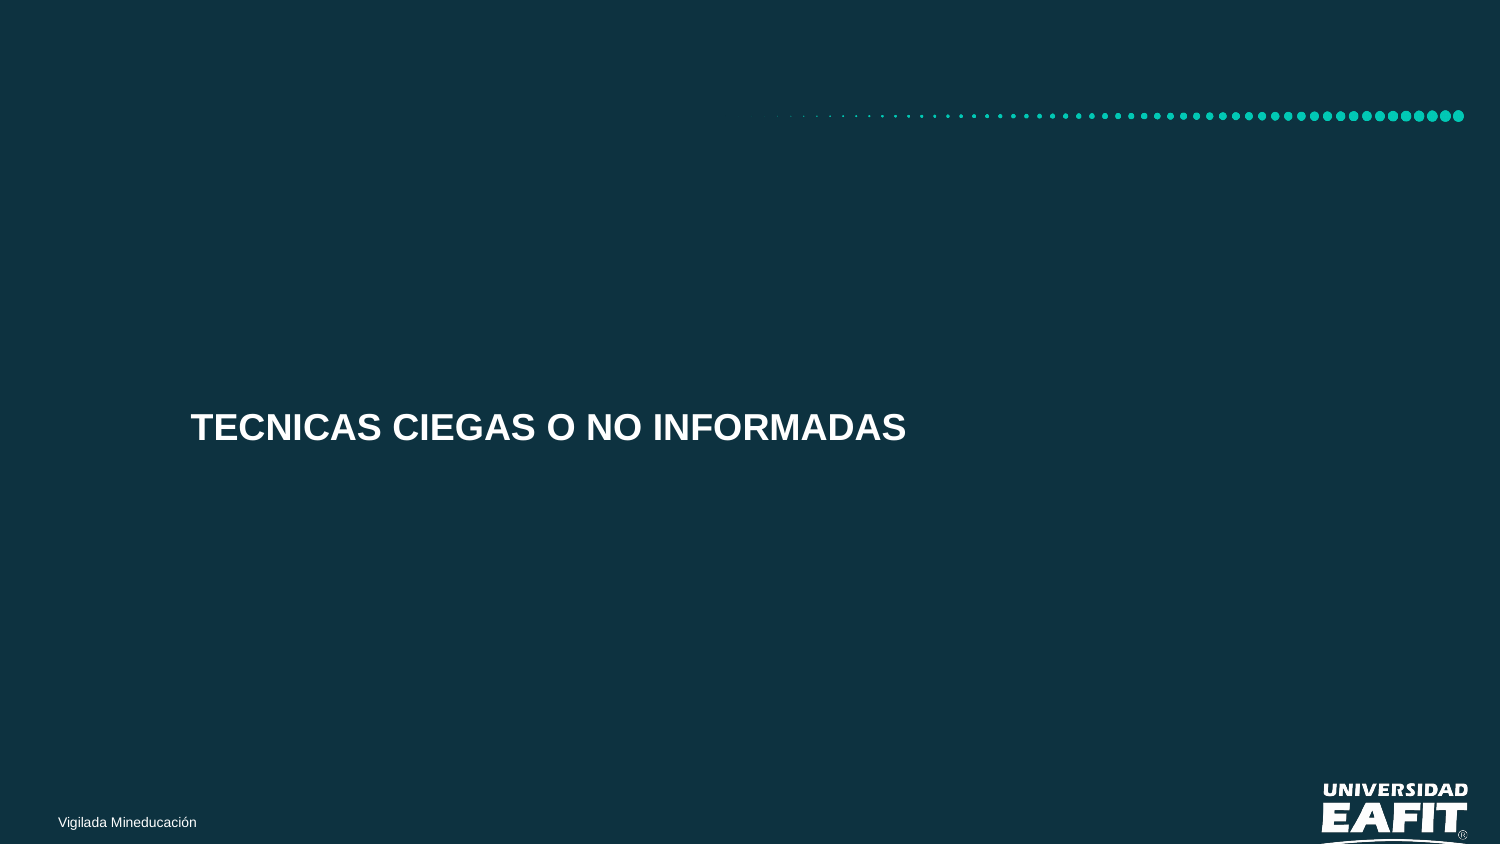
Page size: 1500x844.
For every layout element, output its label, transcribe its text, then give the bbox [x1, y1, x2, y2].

picture [712, 110, 1464, 122]
picture [1321, 783, 1468, 844]
list TECNICAS CIEGAS O NO INFORMADAS [156, 148, 1390, 696]
